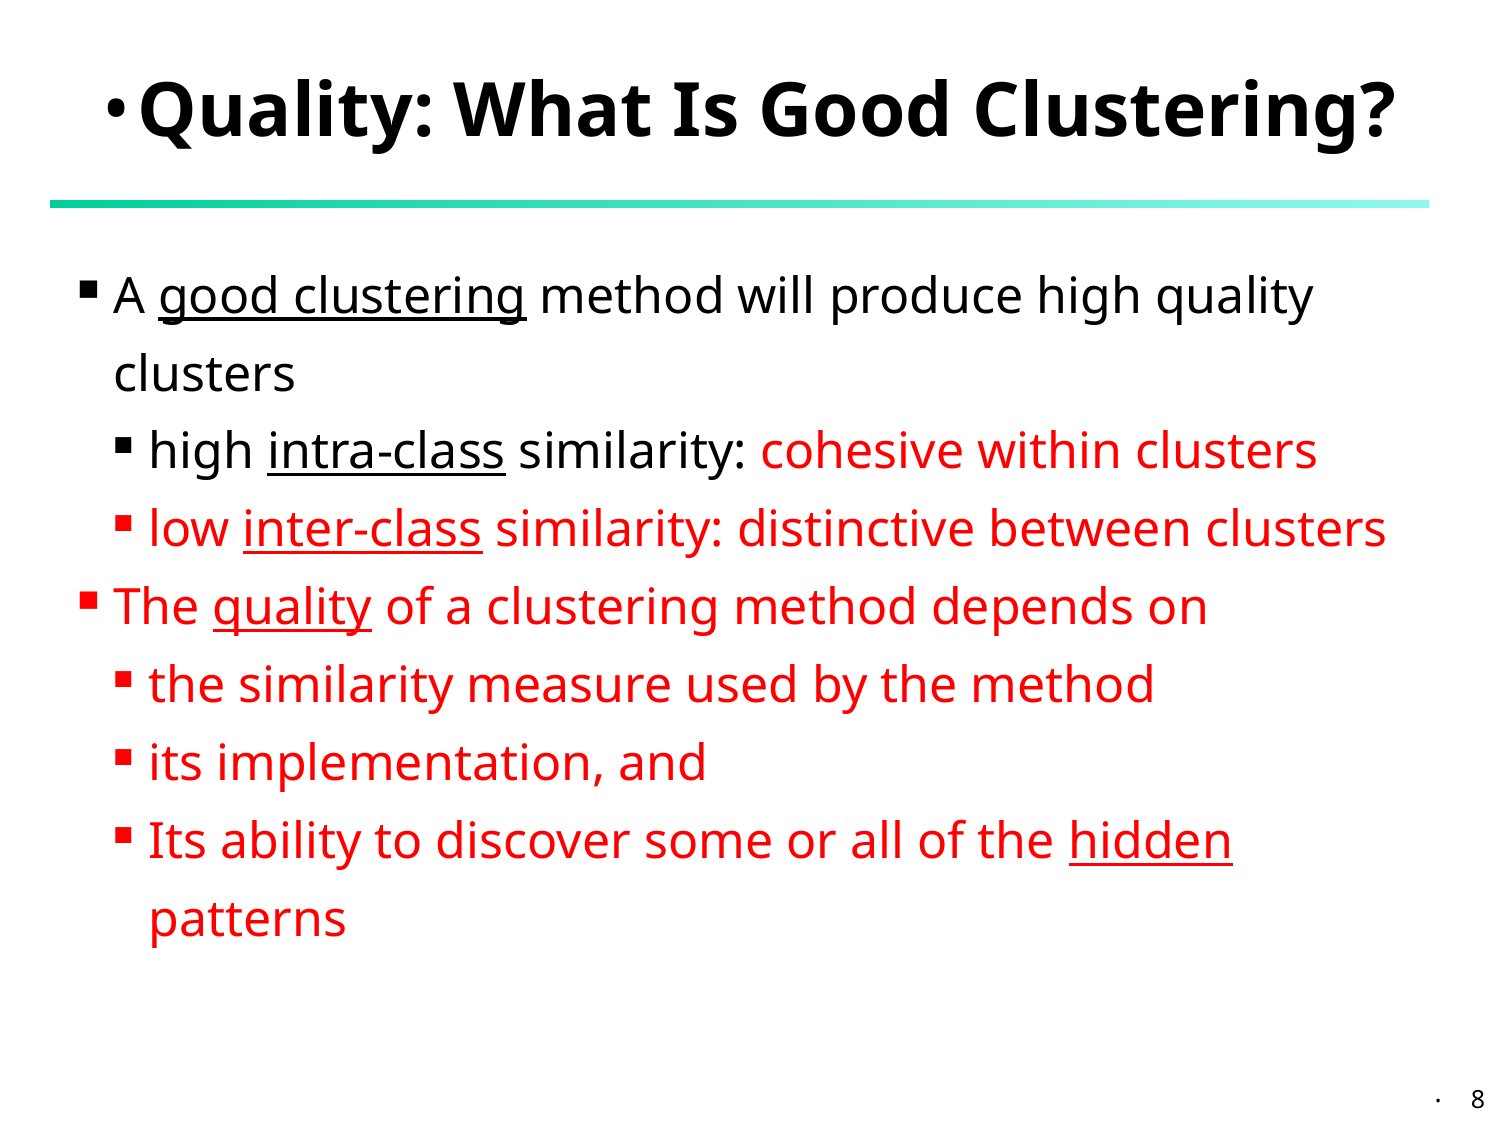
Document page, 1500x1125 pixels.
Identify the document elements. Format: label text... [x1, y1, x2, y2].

text_box A good clustering method will produce high quality clusters high intra-class similarity: cohesive within clusters low inter-class similarity: distinctive between clusters The quality of a clustering method depends on the similarity measure used by the method its implementation, and Its ability to discover some or all of the hidden patterns [62, 237, 1438, 1038]
text_box Quality: What Is Good Clustering? [0, 62, 1500, 150]
text_box <number> [1187, 1062, 1500, 1125]
